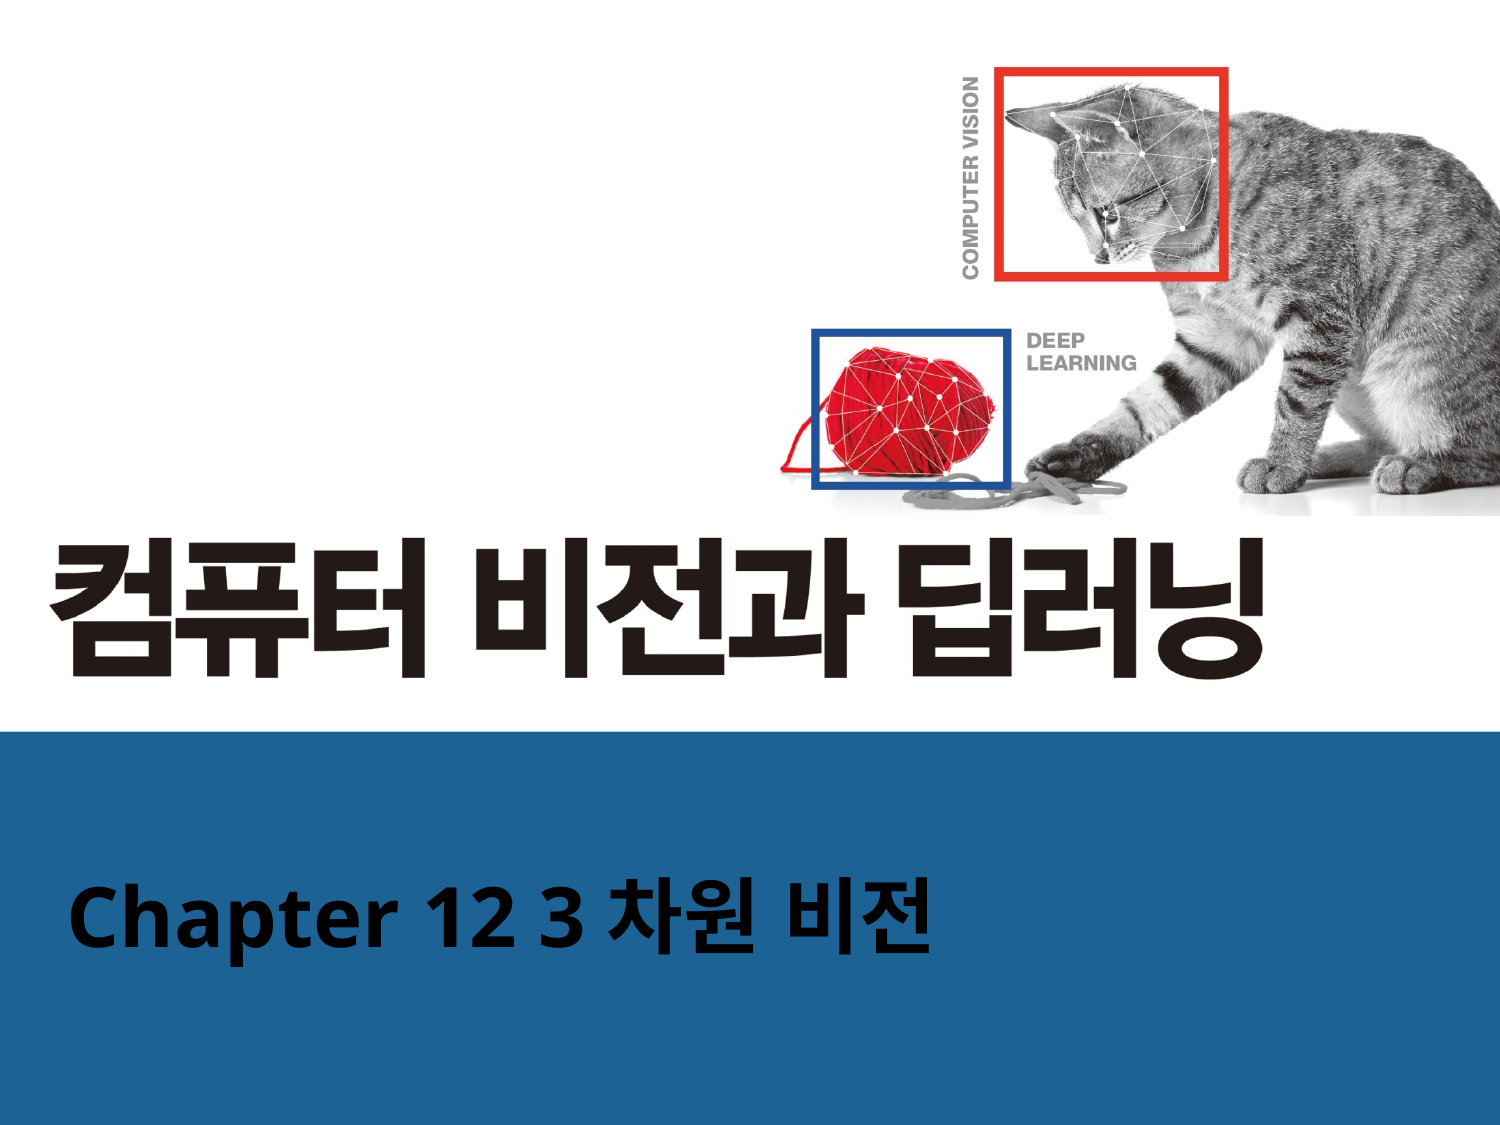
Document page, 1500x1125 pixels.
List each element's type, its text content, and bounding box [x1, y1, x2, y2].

picture [41, 54, 1500, 693]
title Chapter 12 3차원 비전 [51, 804, 1402, 1024]
